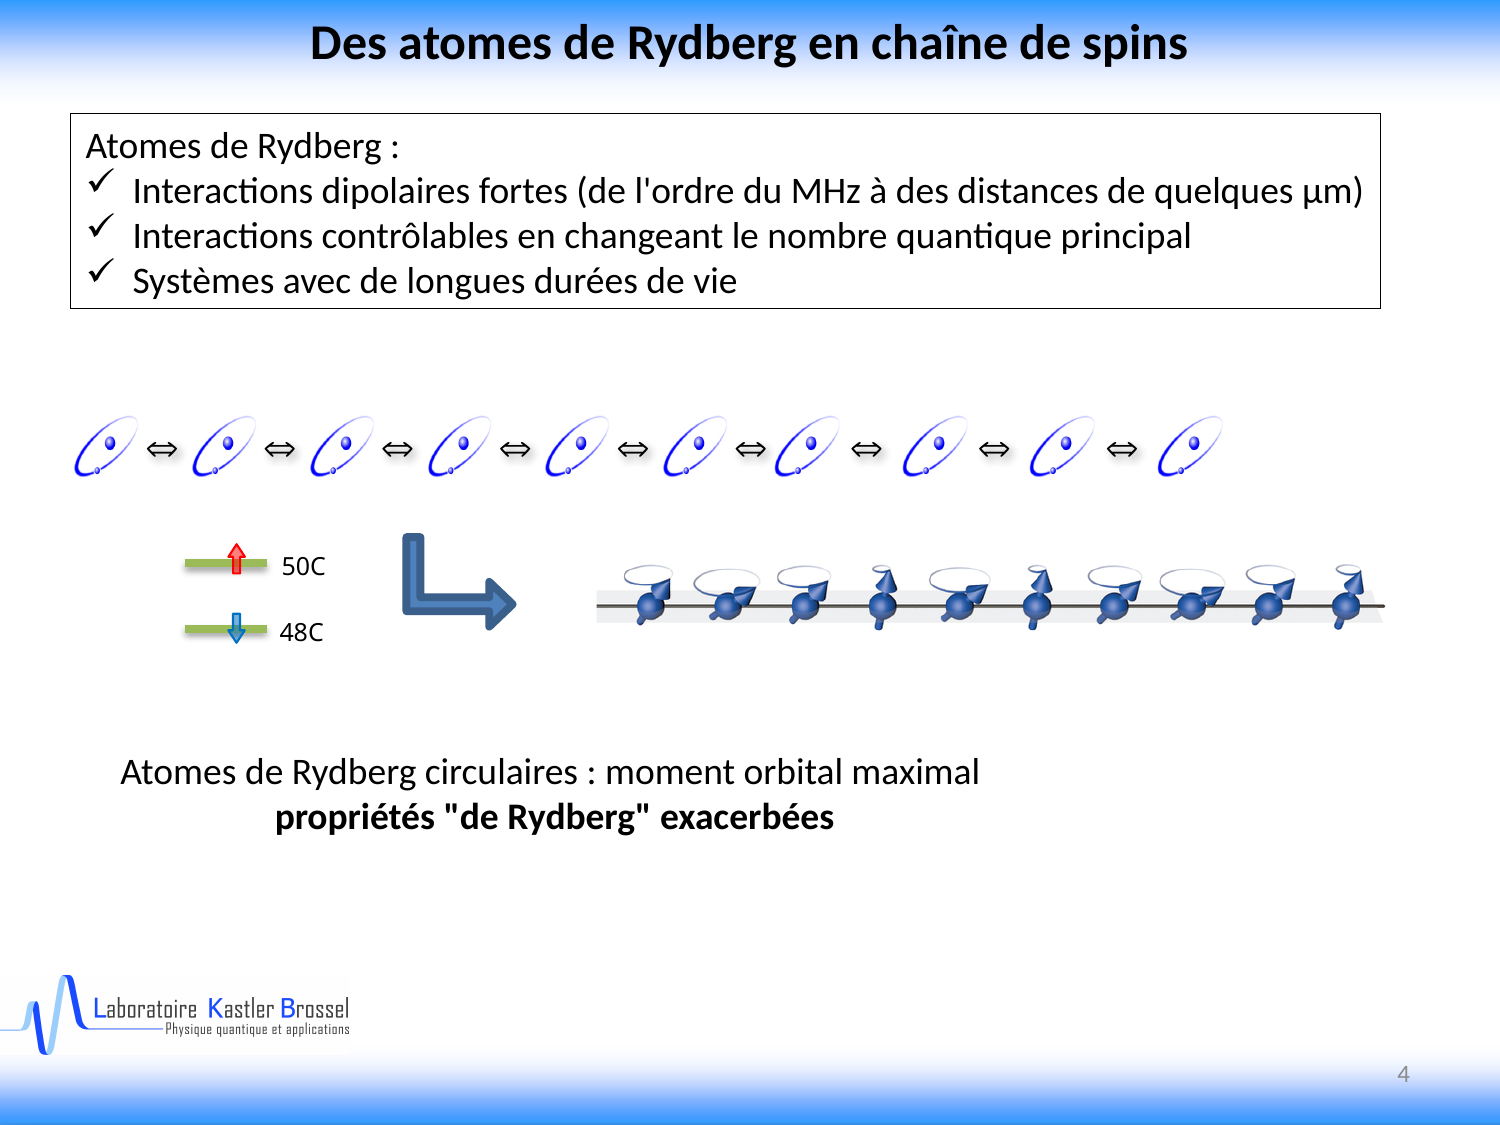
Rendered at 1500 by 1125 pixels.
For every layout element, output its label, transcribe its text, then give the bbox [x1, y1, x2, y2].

picture [0, 79, 1500, 1125]
text_box Atomes de Rydberg : Interactions dipolaires fortes (de l'ordre du MHz à des distances de quelques µm) Interactions contrôlables en changeant le nombre quantique principal Systèmes avec de longues durées de vie [70, 113, 1381, 309]
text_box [184, 543, 350, 655]
text_box [402, 533, 517, 631]
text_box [62, 398, 1235, 494]
slide_number 4 [1074, 1042, 1425, 1103]
title Des atomes de Rydberg en chaîne de spins [0, 0, 1500, 79]
